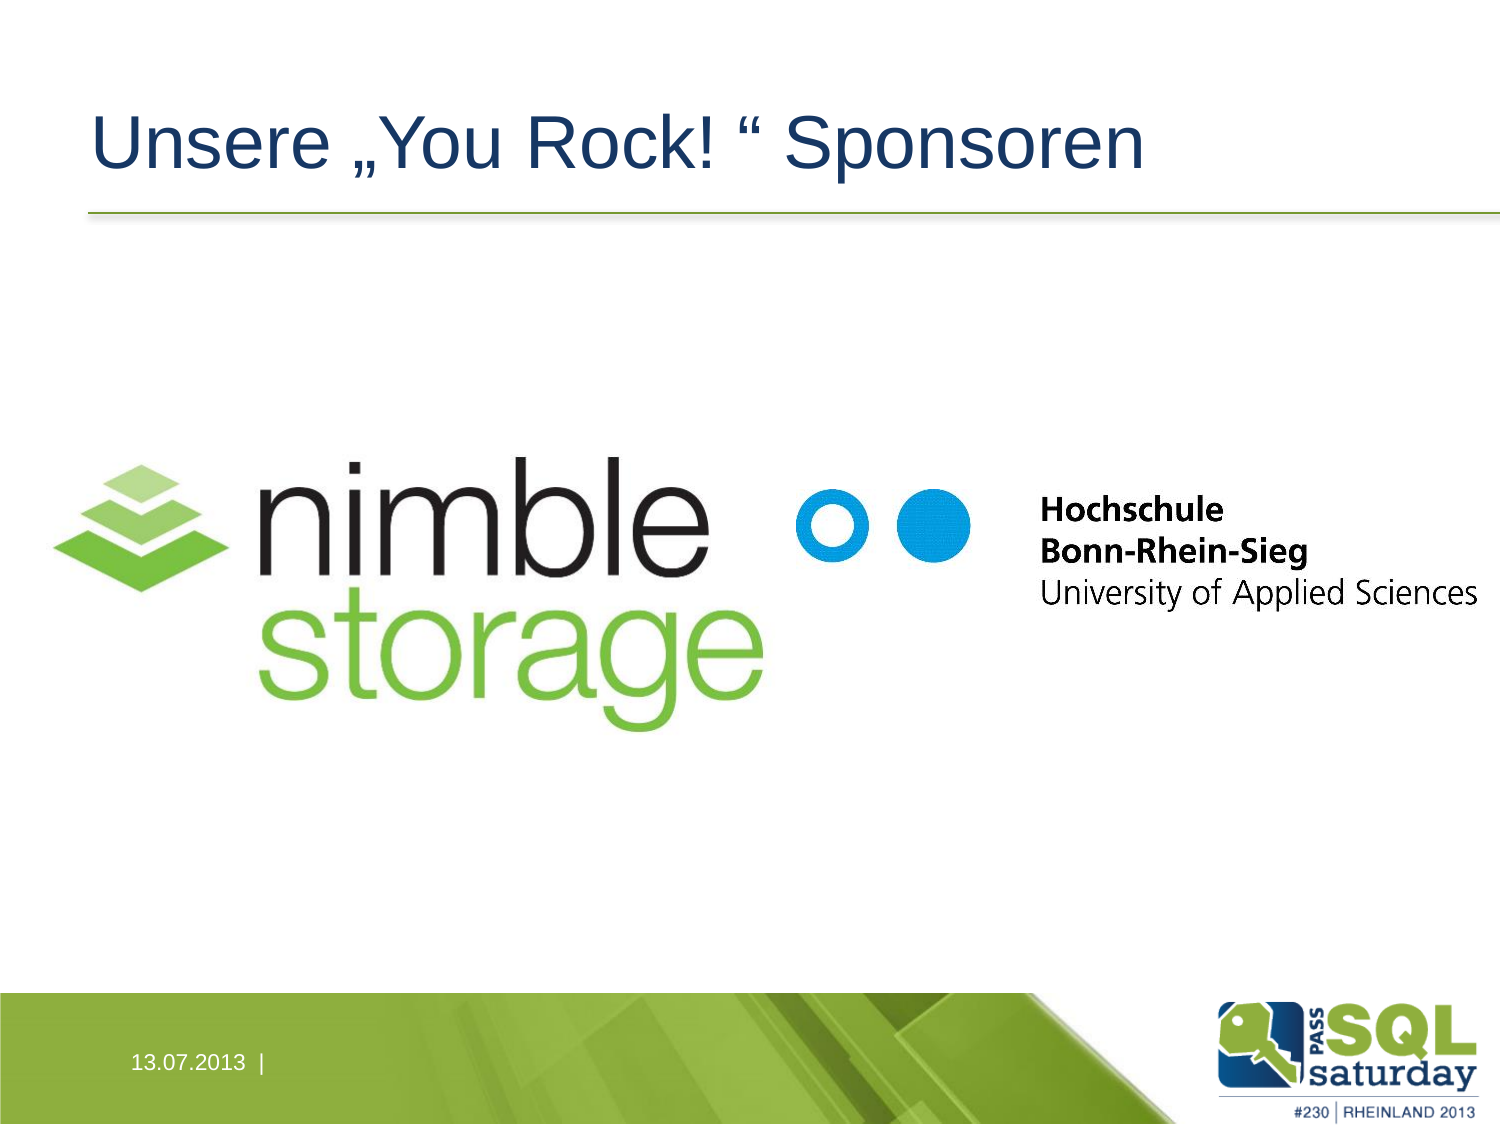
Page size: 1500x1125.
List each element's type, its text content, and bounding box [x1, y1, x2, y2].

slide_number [115, 1031, 284, 1092]
picture [38, 446, 776, 743]
picture [810, 504, 856, 549]
picture [795, 488, 1477, 613]
title Unsere „You Rock! “ Sponsoren [75, 45, 1425, 233]
picture [0, 993, 1500, 1125]
